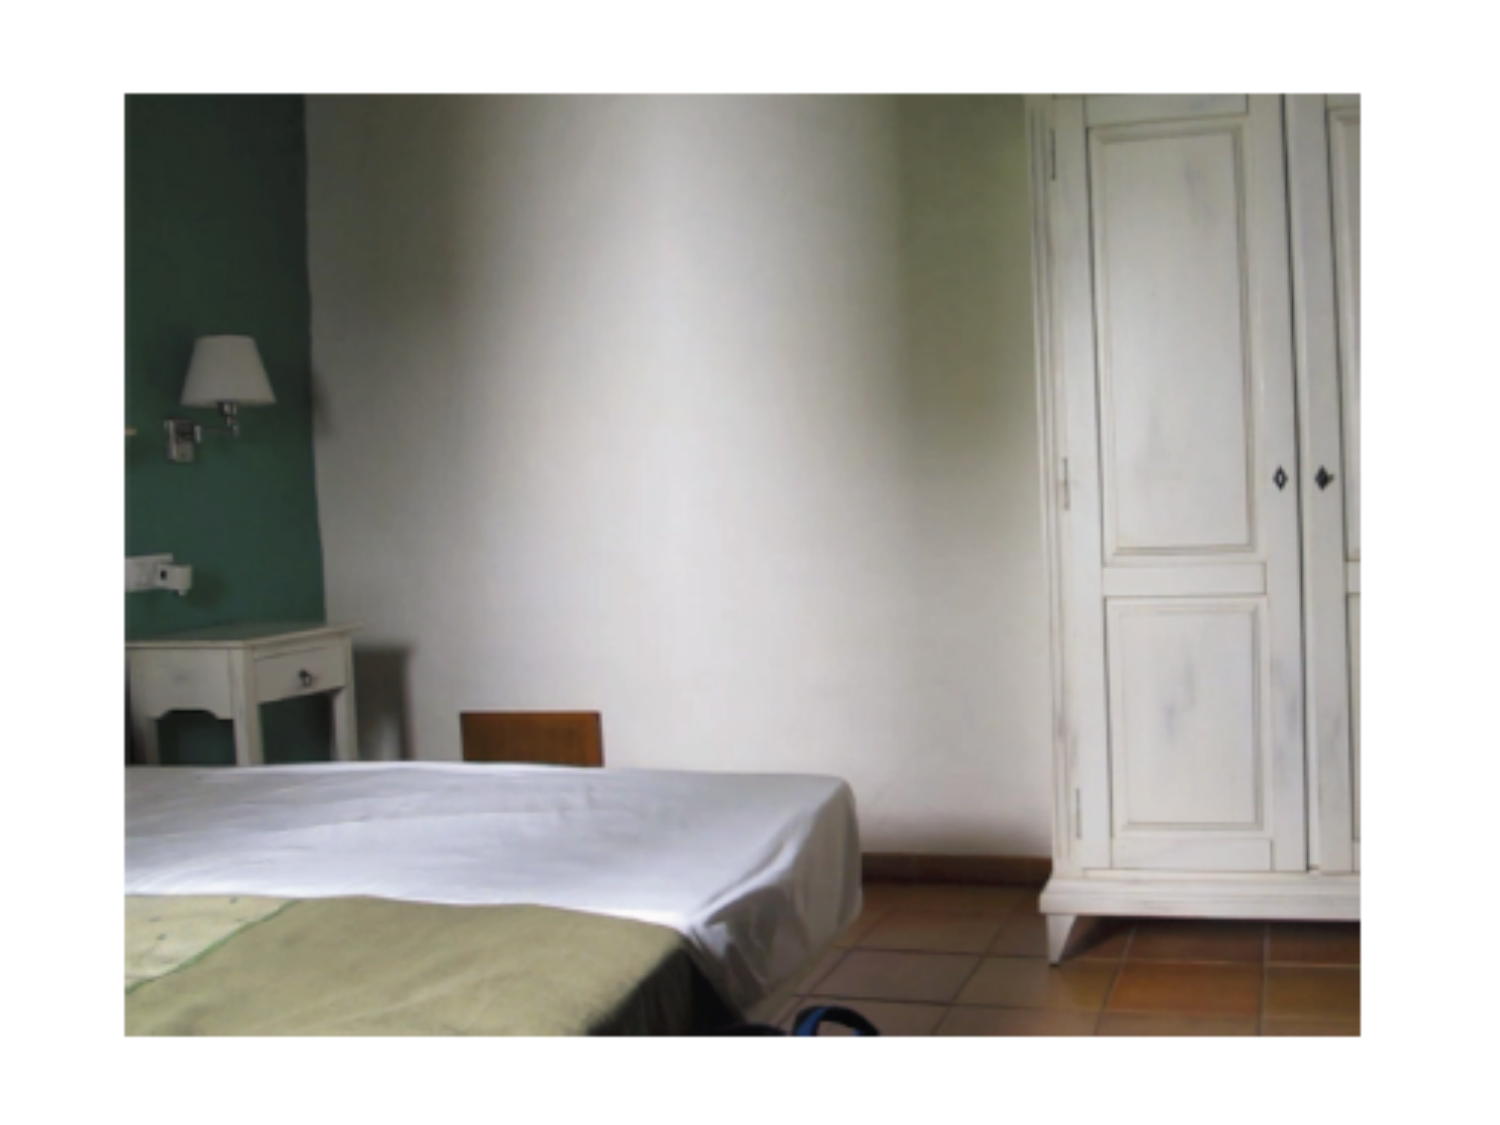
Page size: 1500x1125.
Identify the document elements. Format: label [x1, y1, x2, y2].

picture [59, 37, 1426, 1093]
